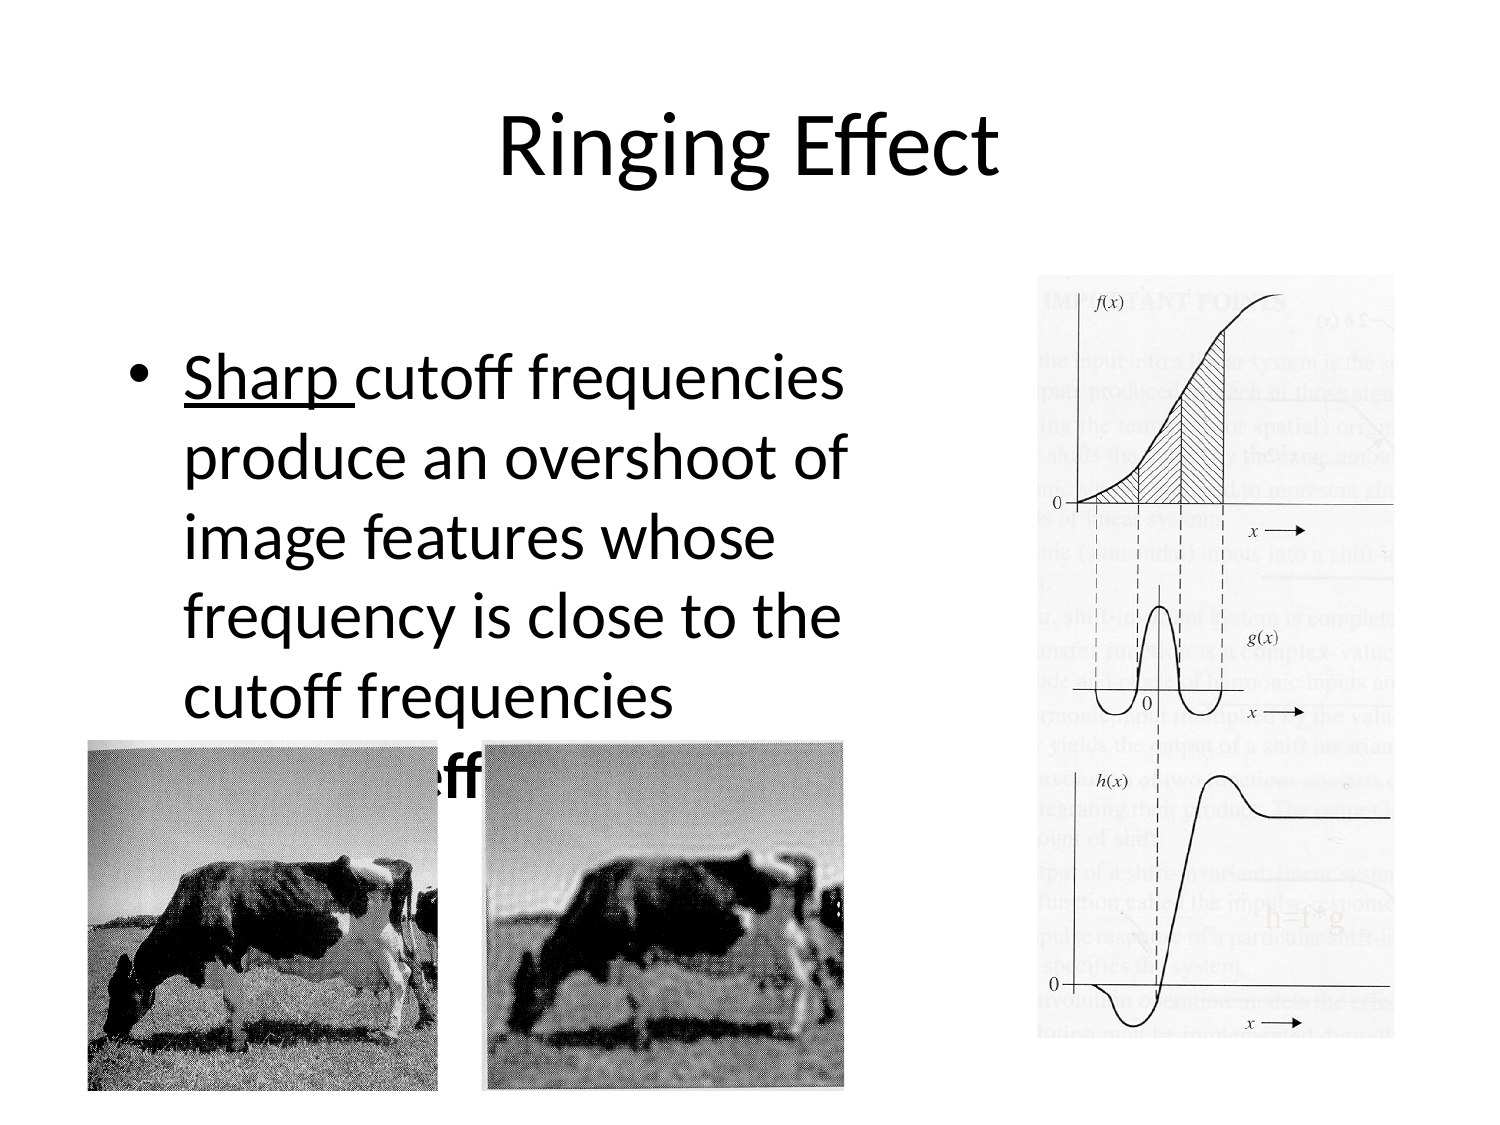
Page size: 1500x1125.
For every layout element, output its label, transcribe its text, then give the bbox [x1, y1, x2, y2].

list Sharp cutoff frequencies produce an overshoot of image features whose frequency is close to the cutoff frequencies (ringing effect). [112, 324, 875, 1025]
picture [1037, 274, 1395, 1038]
title Ringing Effect [75, 45, 1425, 233]
picture [87, 739, 438, 1091]
picture [481, 739, 845, 1091]
